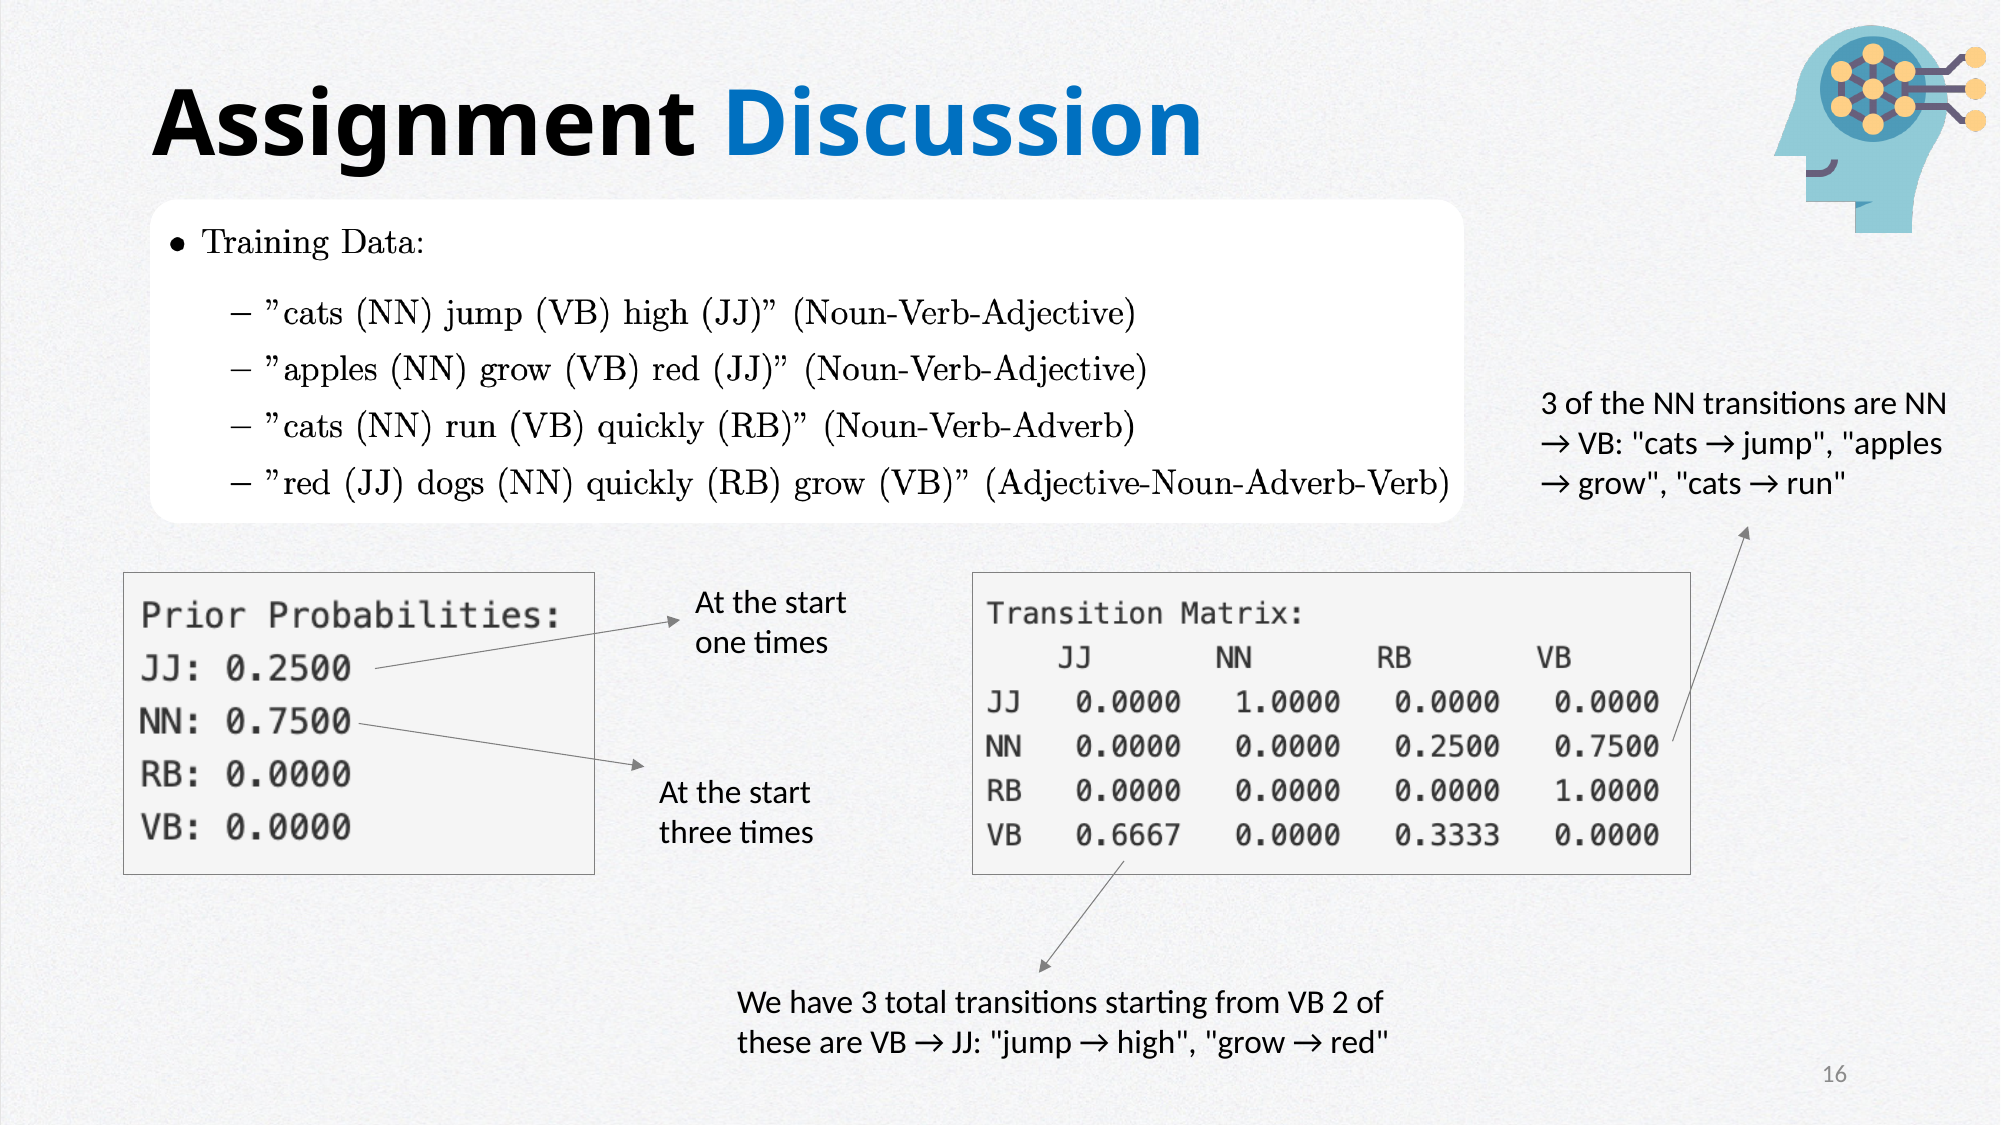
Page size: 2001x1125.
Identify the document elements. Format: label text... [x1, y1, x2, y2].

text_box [374, 620, 681, 669]
text_box At the start three times [644, 762, 849, 858]
text_box At the start one times [680, 572, 884, 668]
slide_number 15 [1412, 1042, 1863, 1103]
title Assignment Discussion [137, 17, 1767, 235]
text_box 3 of the NN transitions are NN → VB: "cats → jump", "apples → grow", "cats → run" [1525, 373, 1971, 509]
picture [0, 0, 2001, 1125]
text_box We have 3 total transitions starting from VB 2 of these are VB → JJ: "jump → high", "grow → red" [722, 972, 1441, 1068]
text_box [358, 723, 645, 767]
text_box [1038, 860, 1124, 973]
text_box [1672, 526, 1749, 742]
